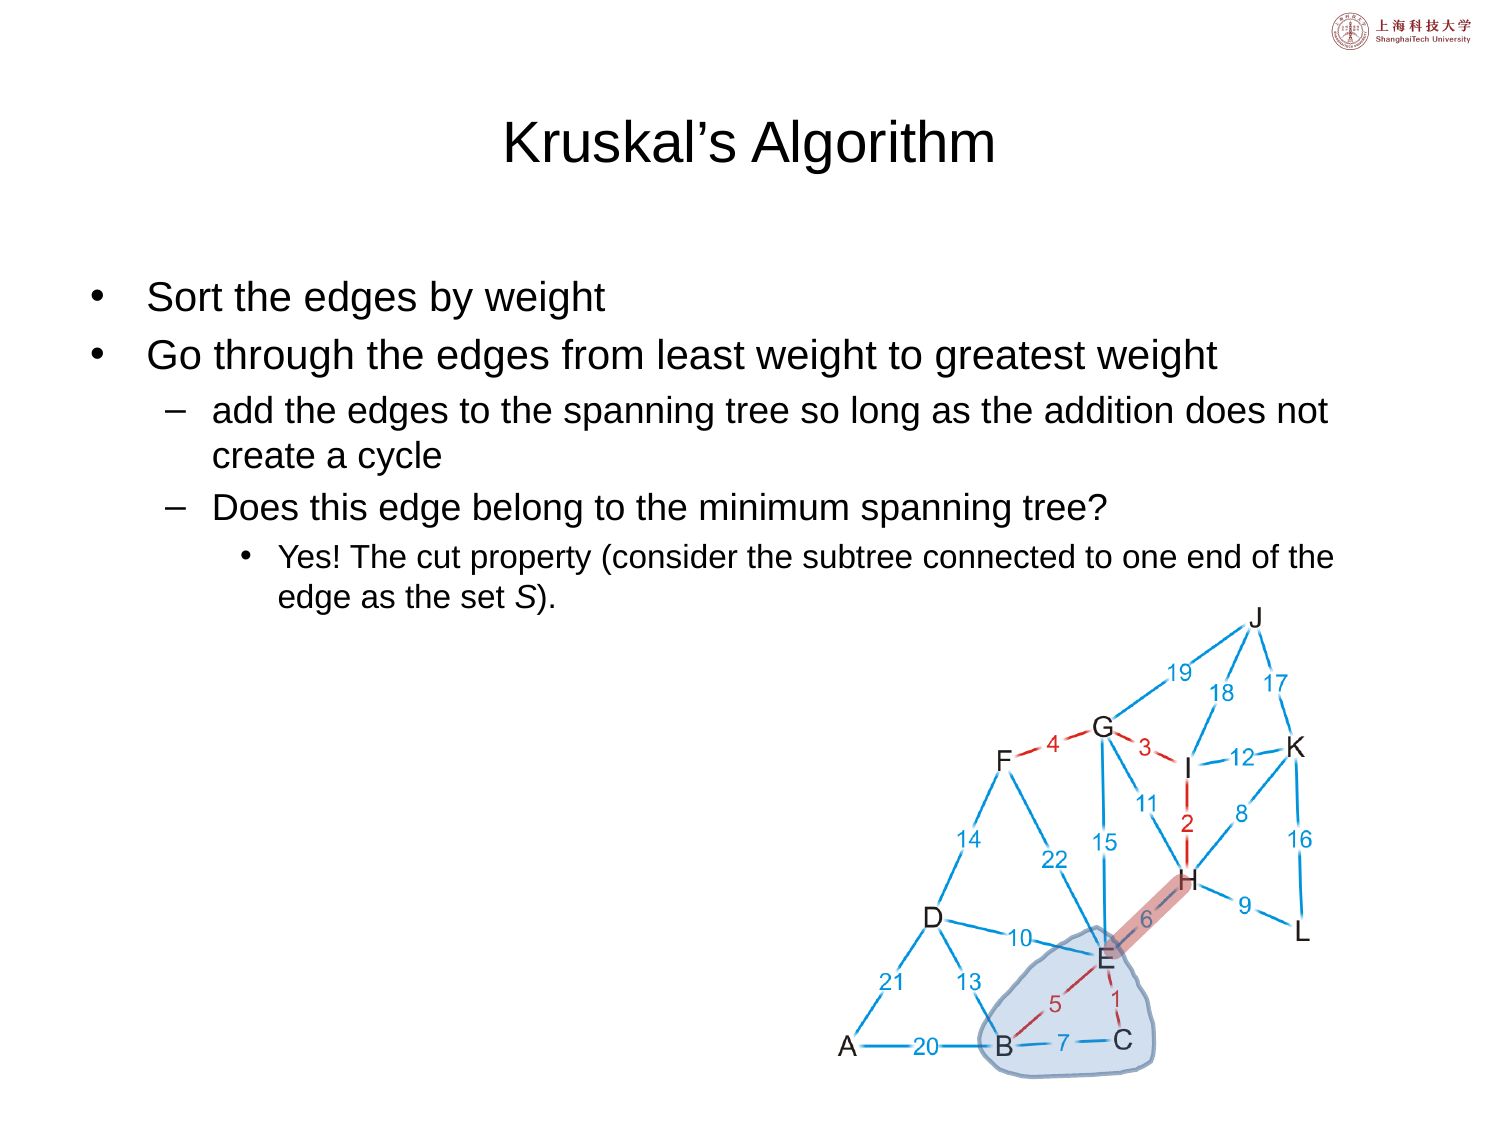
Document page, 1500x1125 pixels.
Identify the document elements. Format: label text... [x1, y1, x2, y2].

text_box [1113, 884, 1182, 950]
title Kruskal’s Algorithm [74, 44, 1426, 233]
picture [1327, 0, 1478, 109]
list Sort the edges by weight Go through the edges from least weight to greatest weight add the edges to the spanning tree so long as the addition does not create a cycle Does this edge belong to the minimum spanning tree? Yes! The cut property (consider the subtree connected to one end of the edge as the set S). [74, 262, 1426, 1006]
picture [820, 597, 1330, 1073]
